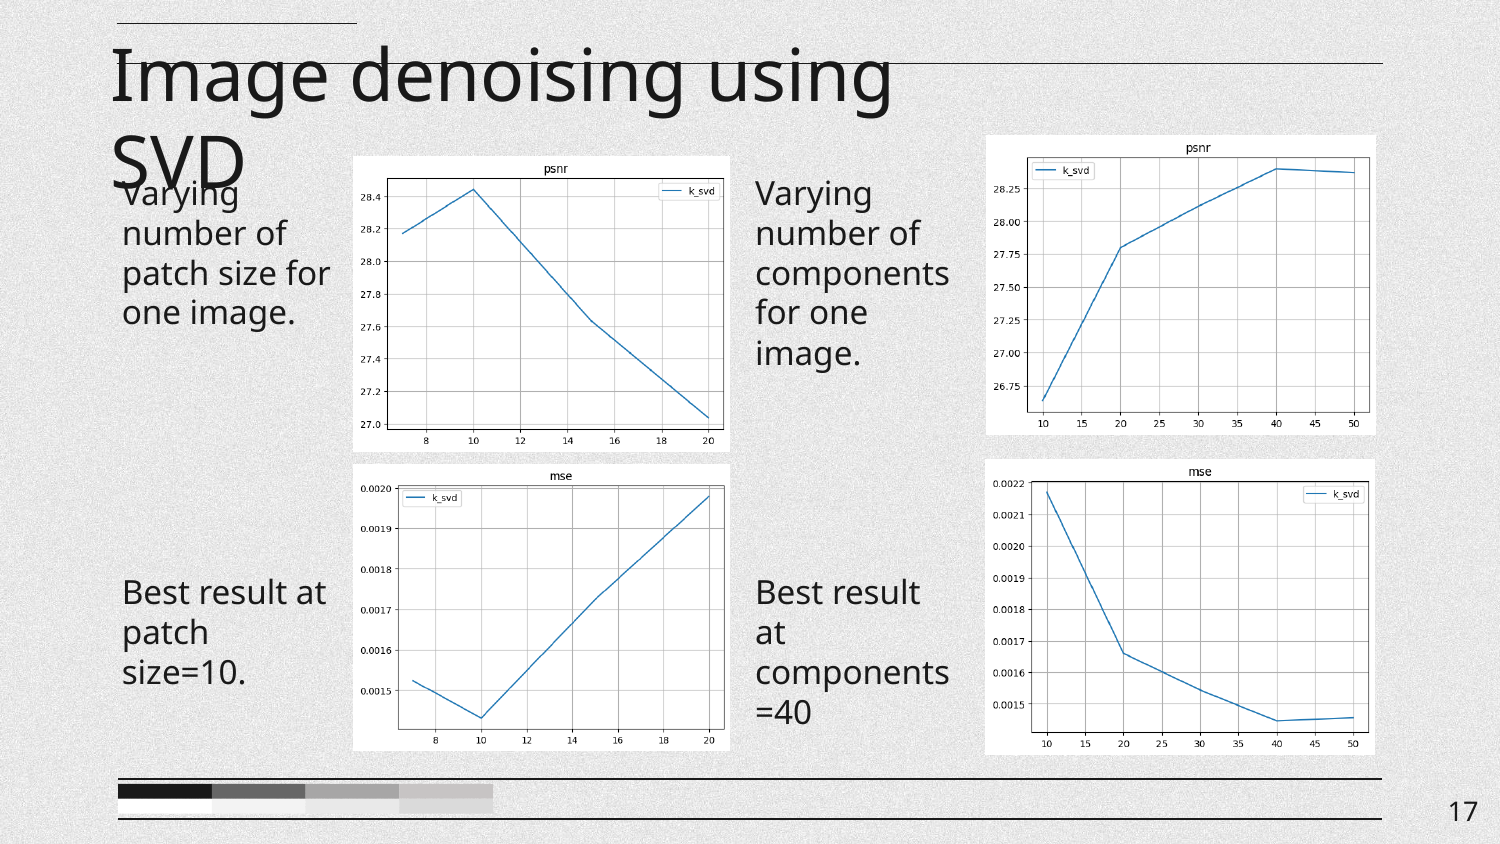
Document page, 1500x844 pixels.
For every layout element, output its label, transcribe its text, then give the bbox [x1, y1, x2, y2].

text_box Varying number of patch size for one image. Best result at patch size=10. [106, 156, 353, 619]
text_box Varying number of components for one image. Best result at components =40 [740, 156, 975, 650]
picture [0, 0, 1500, 844]
title Image denoising using SVD [95, 29, 987, 203]
slide_number 17 [1403, 779, 1494, 844]
